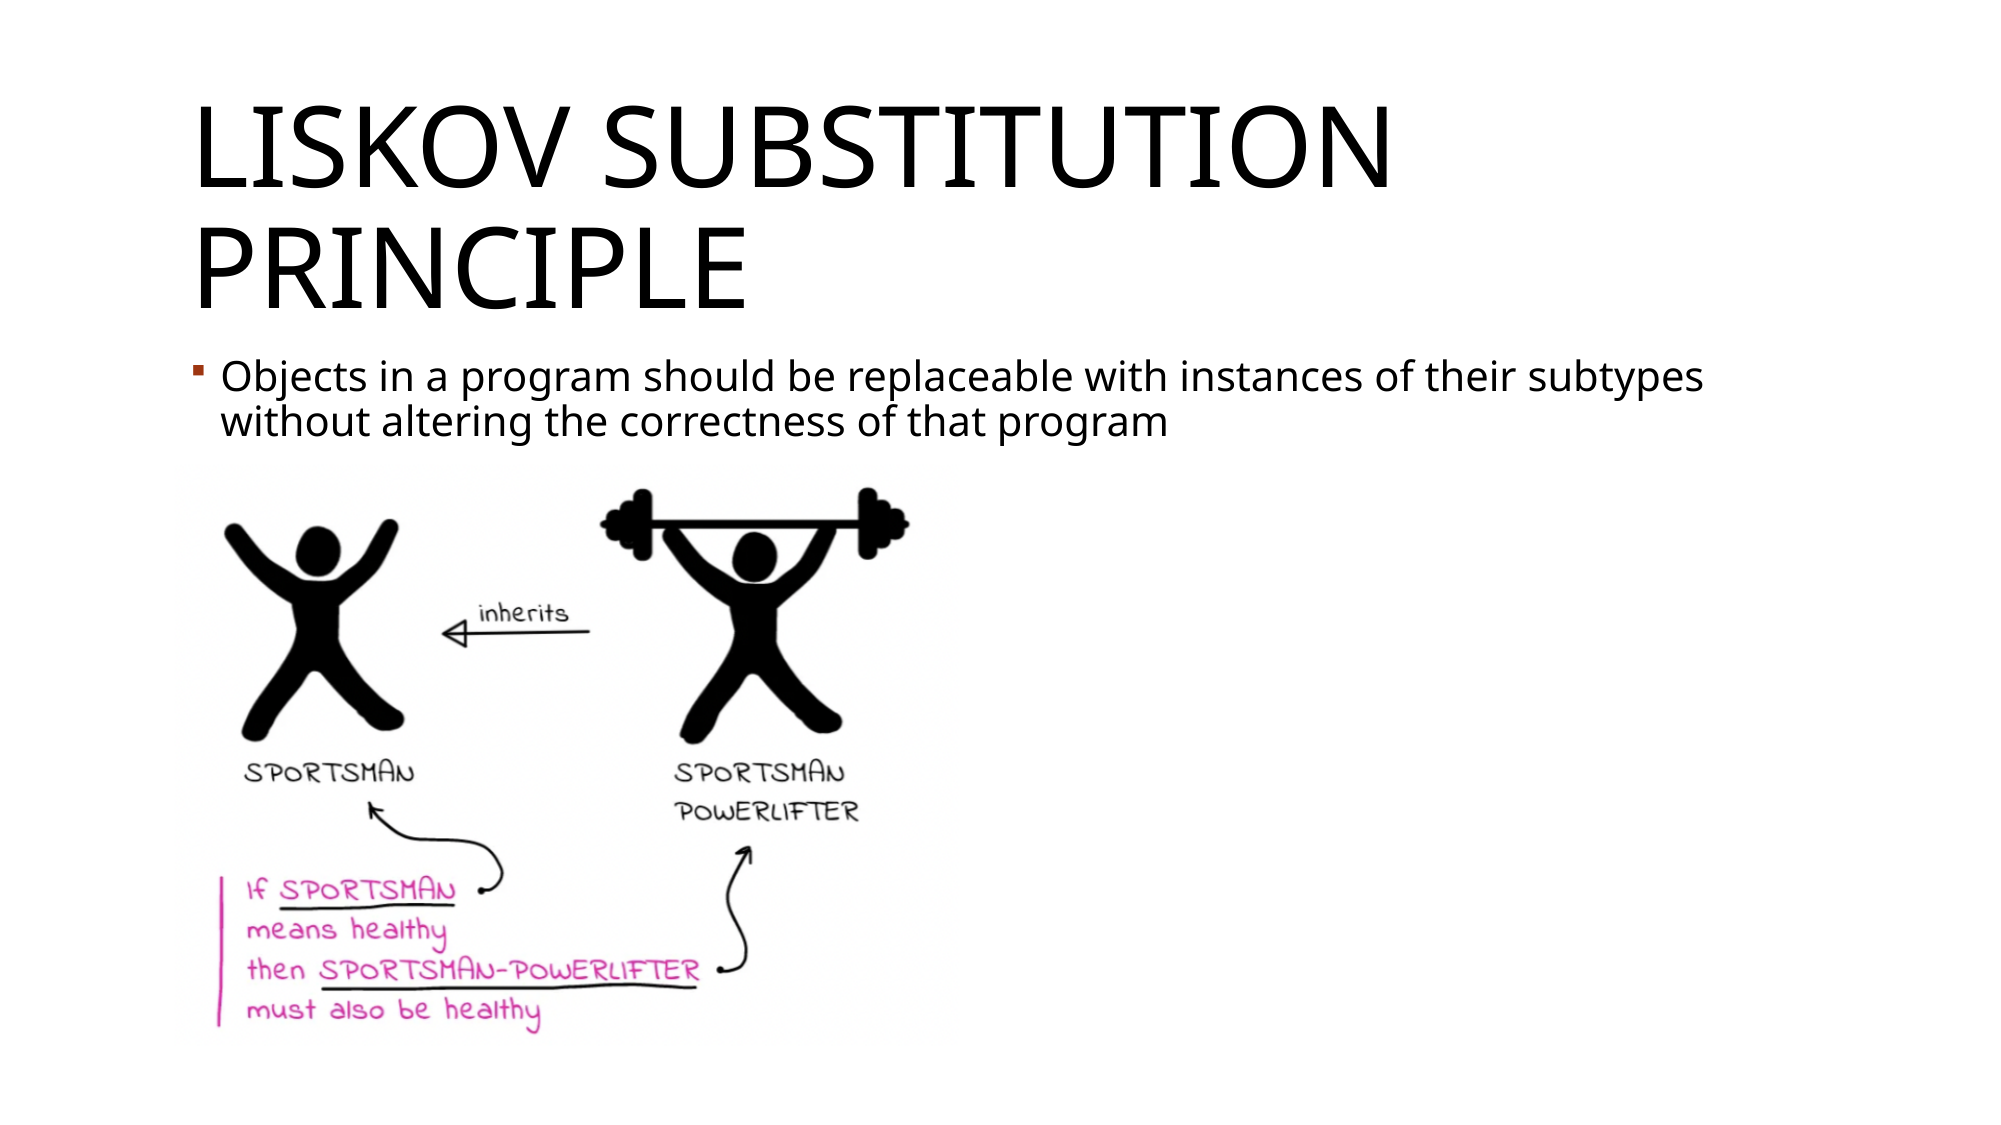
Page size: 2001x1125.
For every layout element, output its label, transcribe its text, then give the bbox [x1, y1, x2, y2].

picture [174, 464, 960, 1046]
title Liskov Substitution Principle [175, 79, 1826, 344]
list Objects in a program should be replaceable with instances of their subtypes without altering the correctness of that program [175, 348, 1826, 1013]
